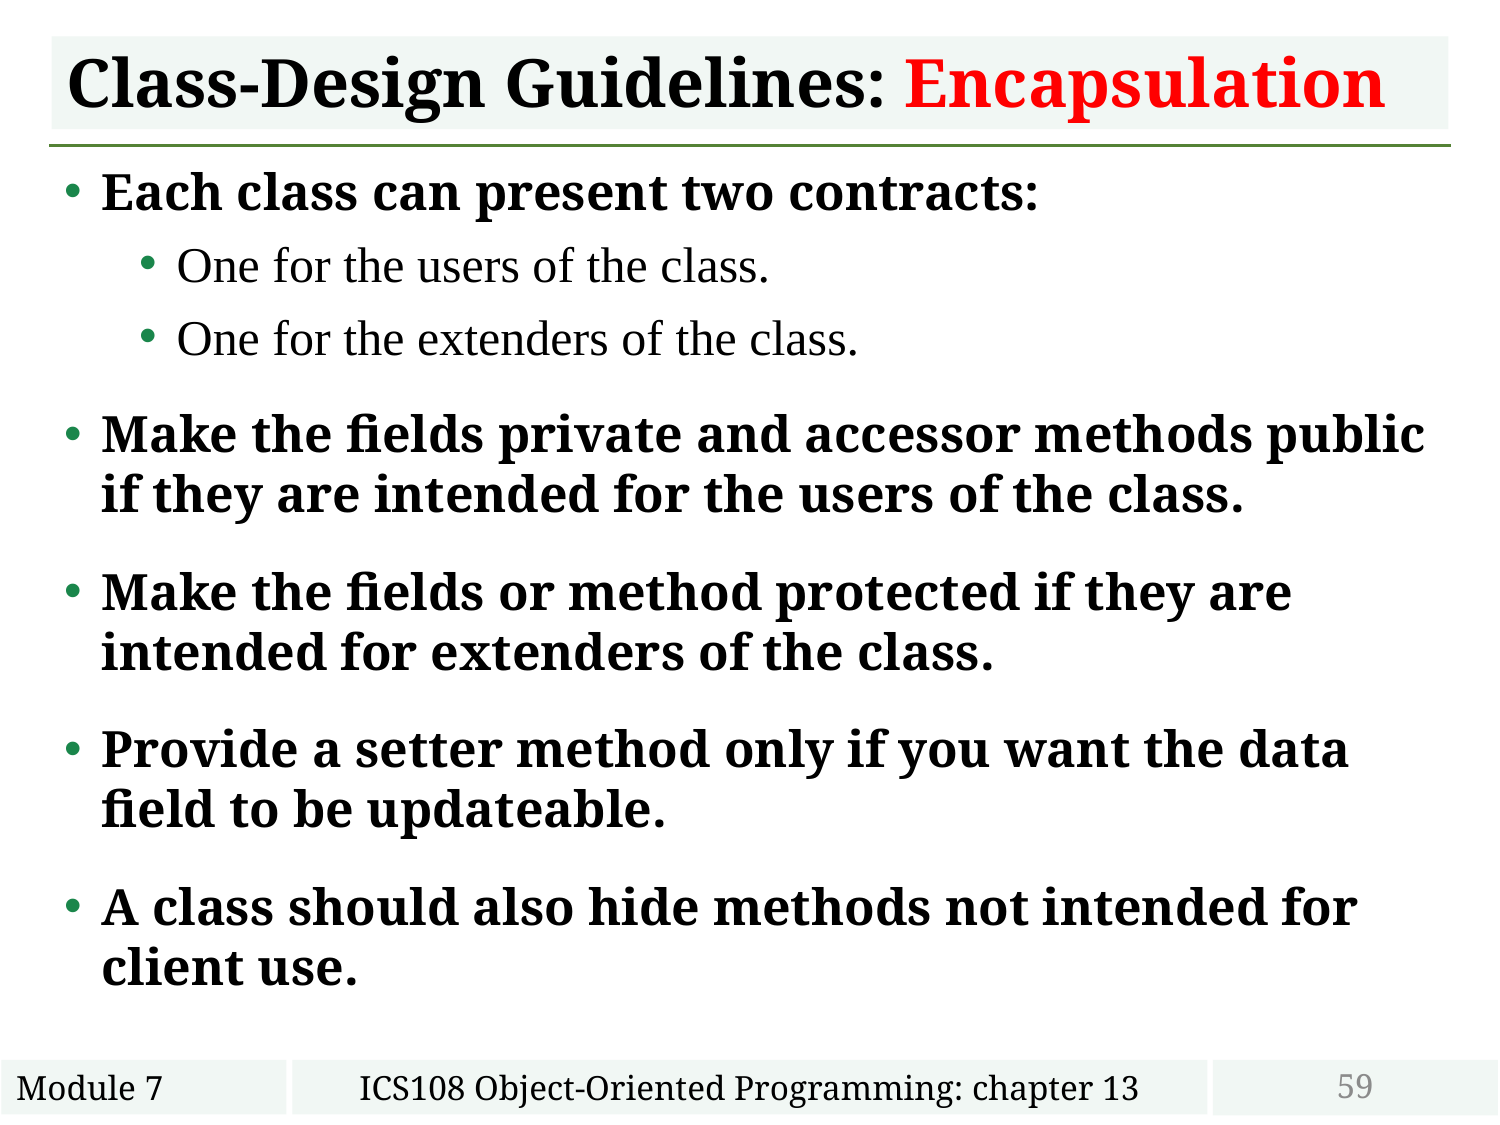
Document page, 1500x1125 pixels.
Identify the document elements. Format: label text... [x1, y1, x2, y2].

title Class-Design Guidelines: Encapsulation [51, 36, 1449, 130]
slide_number 59 [1212, 1059, 1498, 1116]
list Each class can present two contracts: One for the users of the class. One for the extenders of the class. Make the fields private and accessor methods public if they are intended for the users of the class. Make the fields or method protected if they are intended for extenders of the class. Provide a setter method only if you want the data field to be updateable. A class should also hide methods not intended for client use. [49, 152, 1451, 1060]
